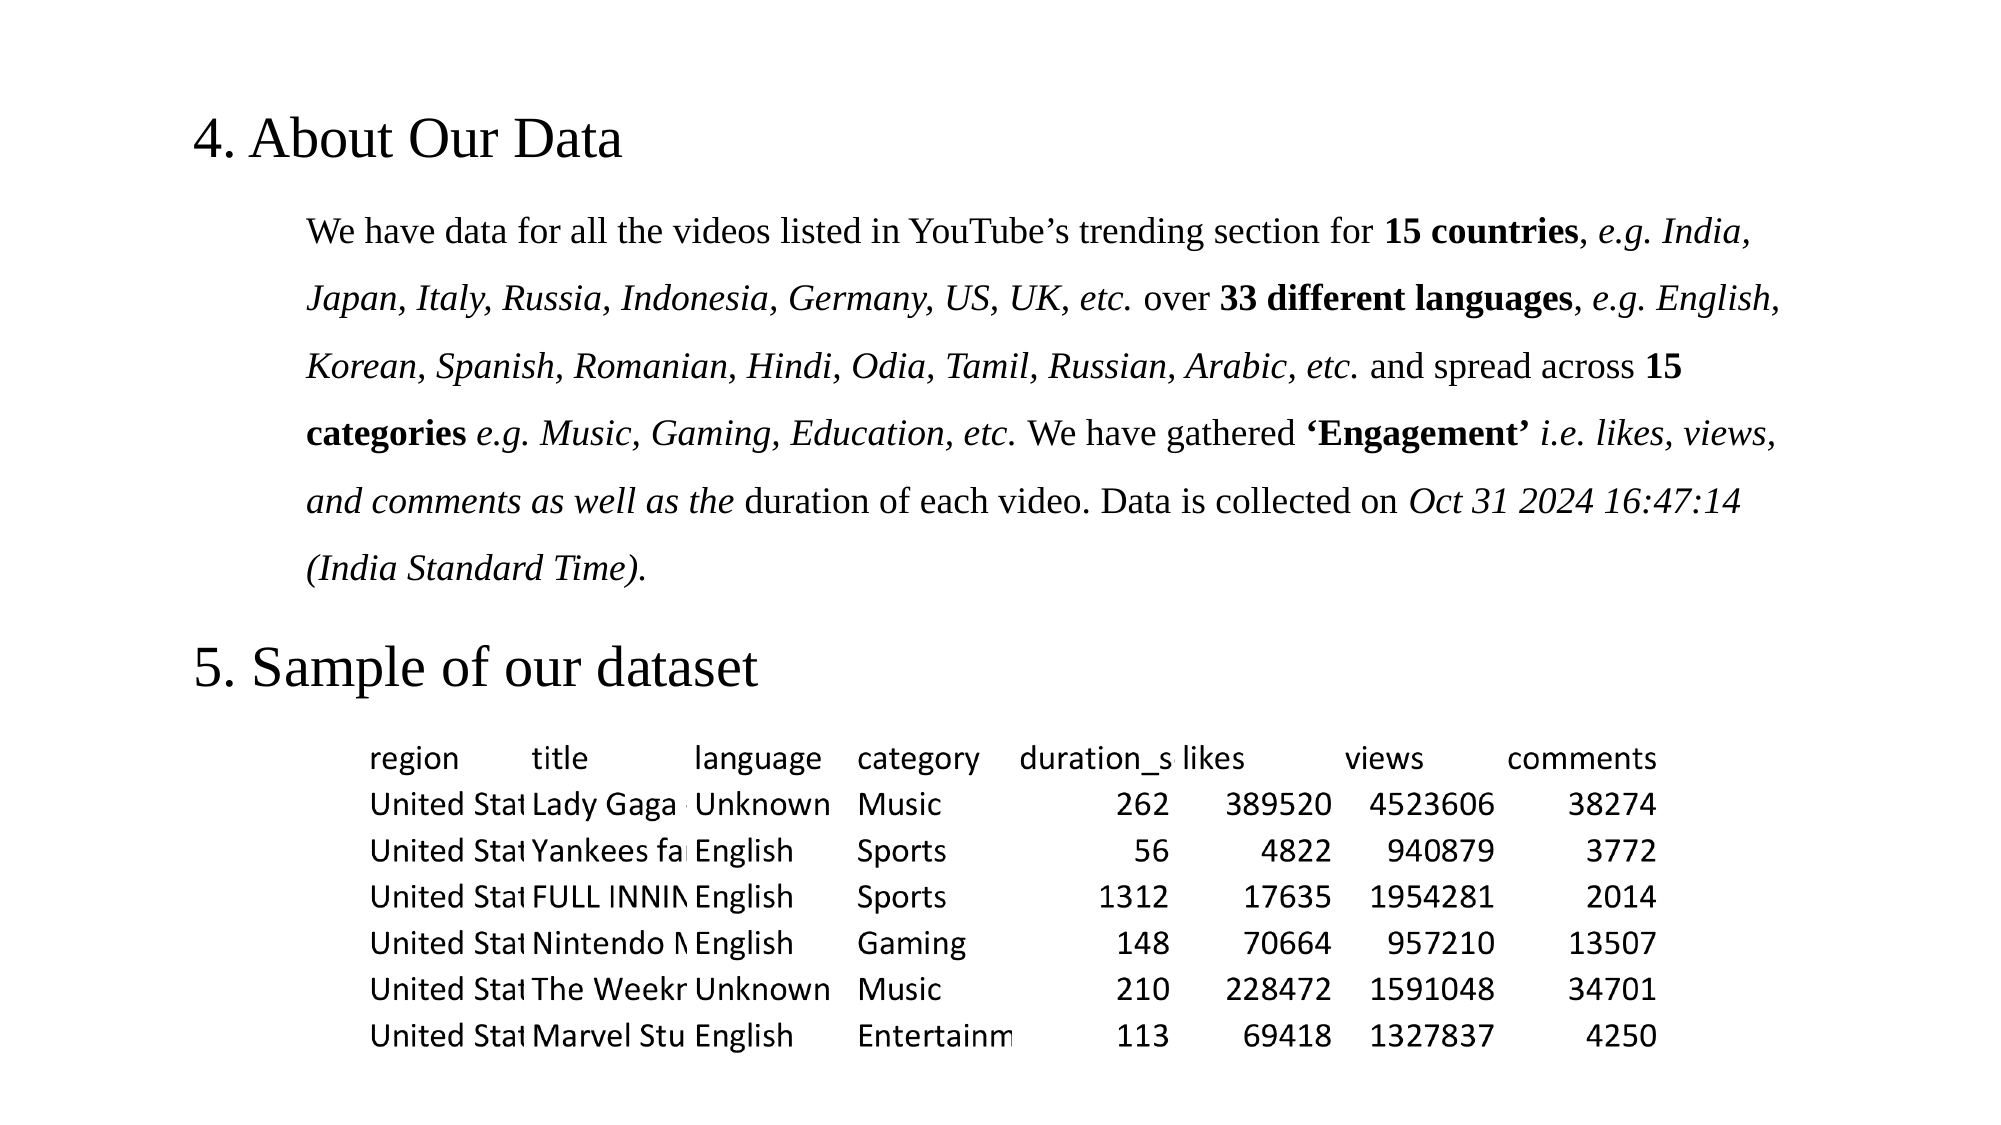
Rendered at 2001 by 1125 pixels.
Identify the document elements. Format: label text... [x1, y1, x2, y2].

text_box 4. About Our Data [178, 91, 639, 177]
text_box 5. Sample of our dataset [179, 620, 774, 706]
picture [348, 706, 1669, 1062]
text_box We have data for all the videos listed in YouTube’s trending section for 15 countries, e.g. India, Japan, Italy, Russia, Indonesia, Germany, US, UK, etc. over 33 different languages, e.g. English, Korean, Spanish, Romanian, Hindi, Odia, Tamil, Russian, Arabic, etc. and spread across 15 categories e.g. Music, Gaming, Education, etc. We have gathered ‘Engagement’ i.e. likes, views, and comments as well as the duration of each video. Data is collected on Oct 31 2024 16:47:14 (India Standard Time). [291, 176, 1824, 596]
